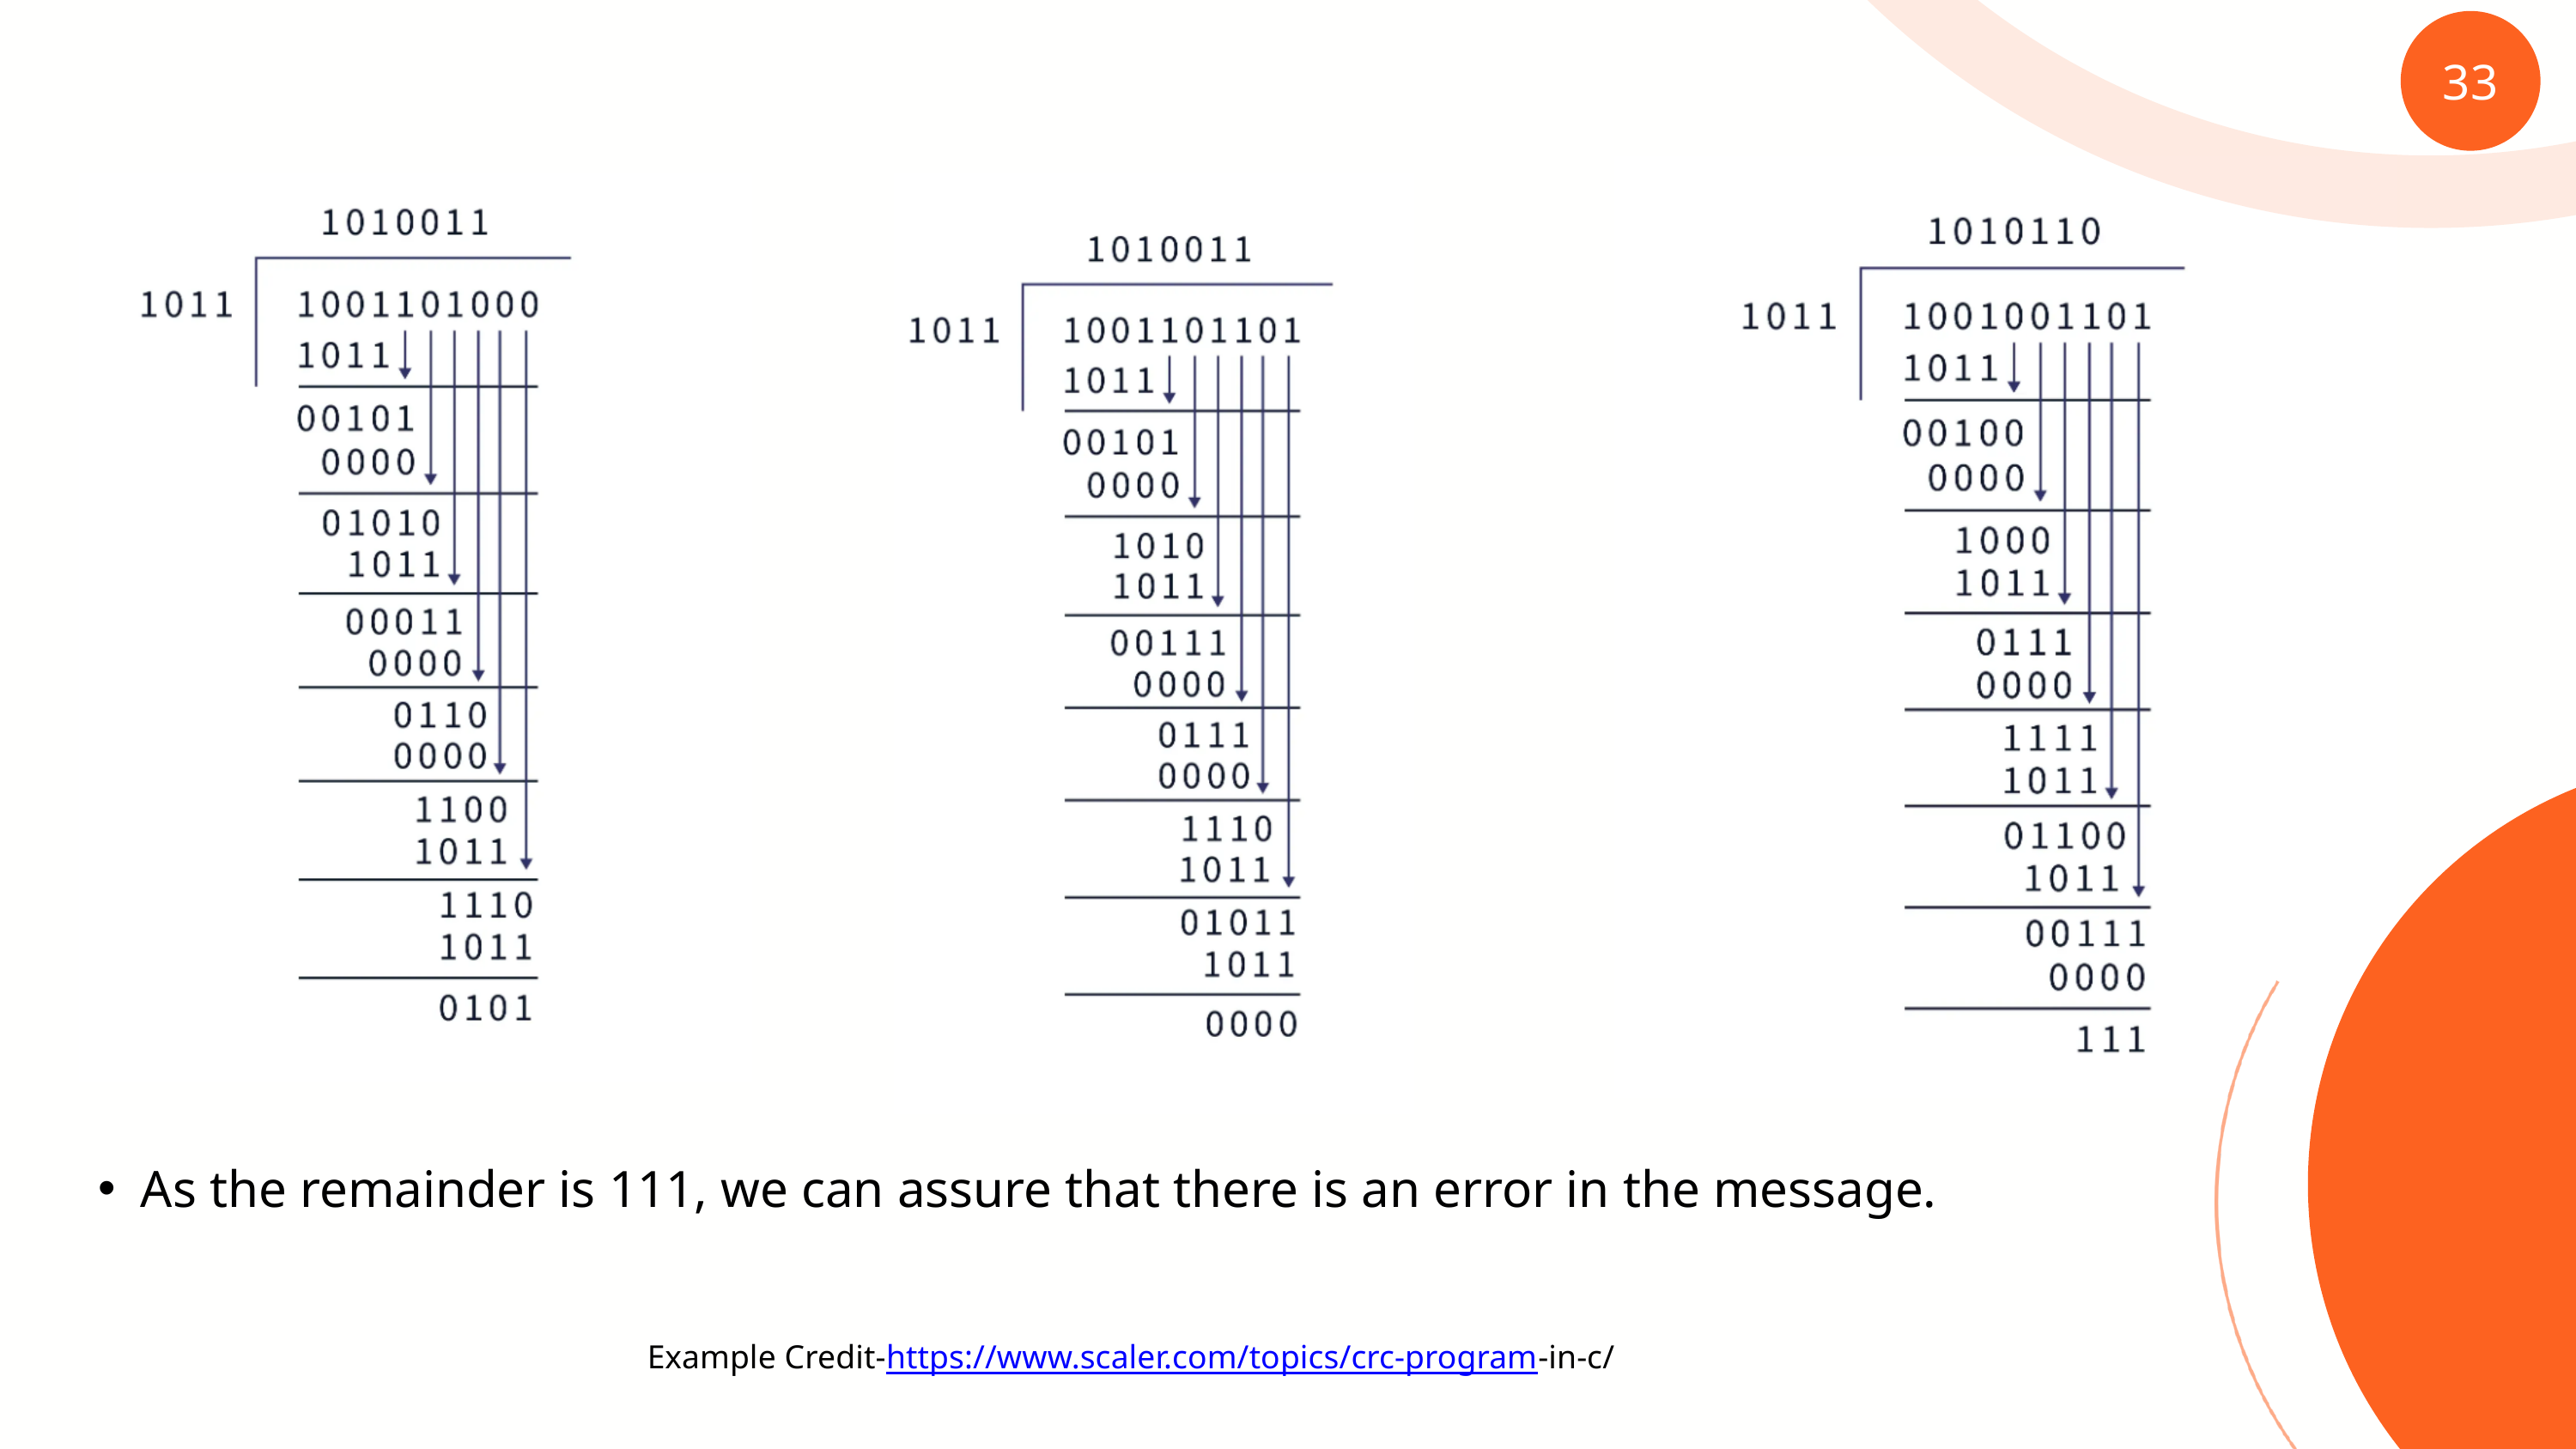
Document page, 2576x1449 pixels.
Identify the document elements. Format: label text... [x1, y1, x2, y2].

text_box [1656, 0, 2576, 192]
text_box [2214, 757, 2576, 1449]
text_box [893, 173, 1414, 1114]
text_box [1613, 156, 2398, 1098]
text_box As the remainder is 111, we can assure that there is an error in the message. [55, 1147, 2056, 1218]
text_box Example Credit-https://www.scaler.com/topics/crc-program-in-c/ [647, 1336, 2209, 1381]
text_box [78, 173, 753, 1082]
